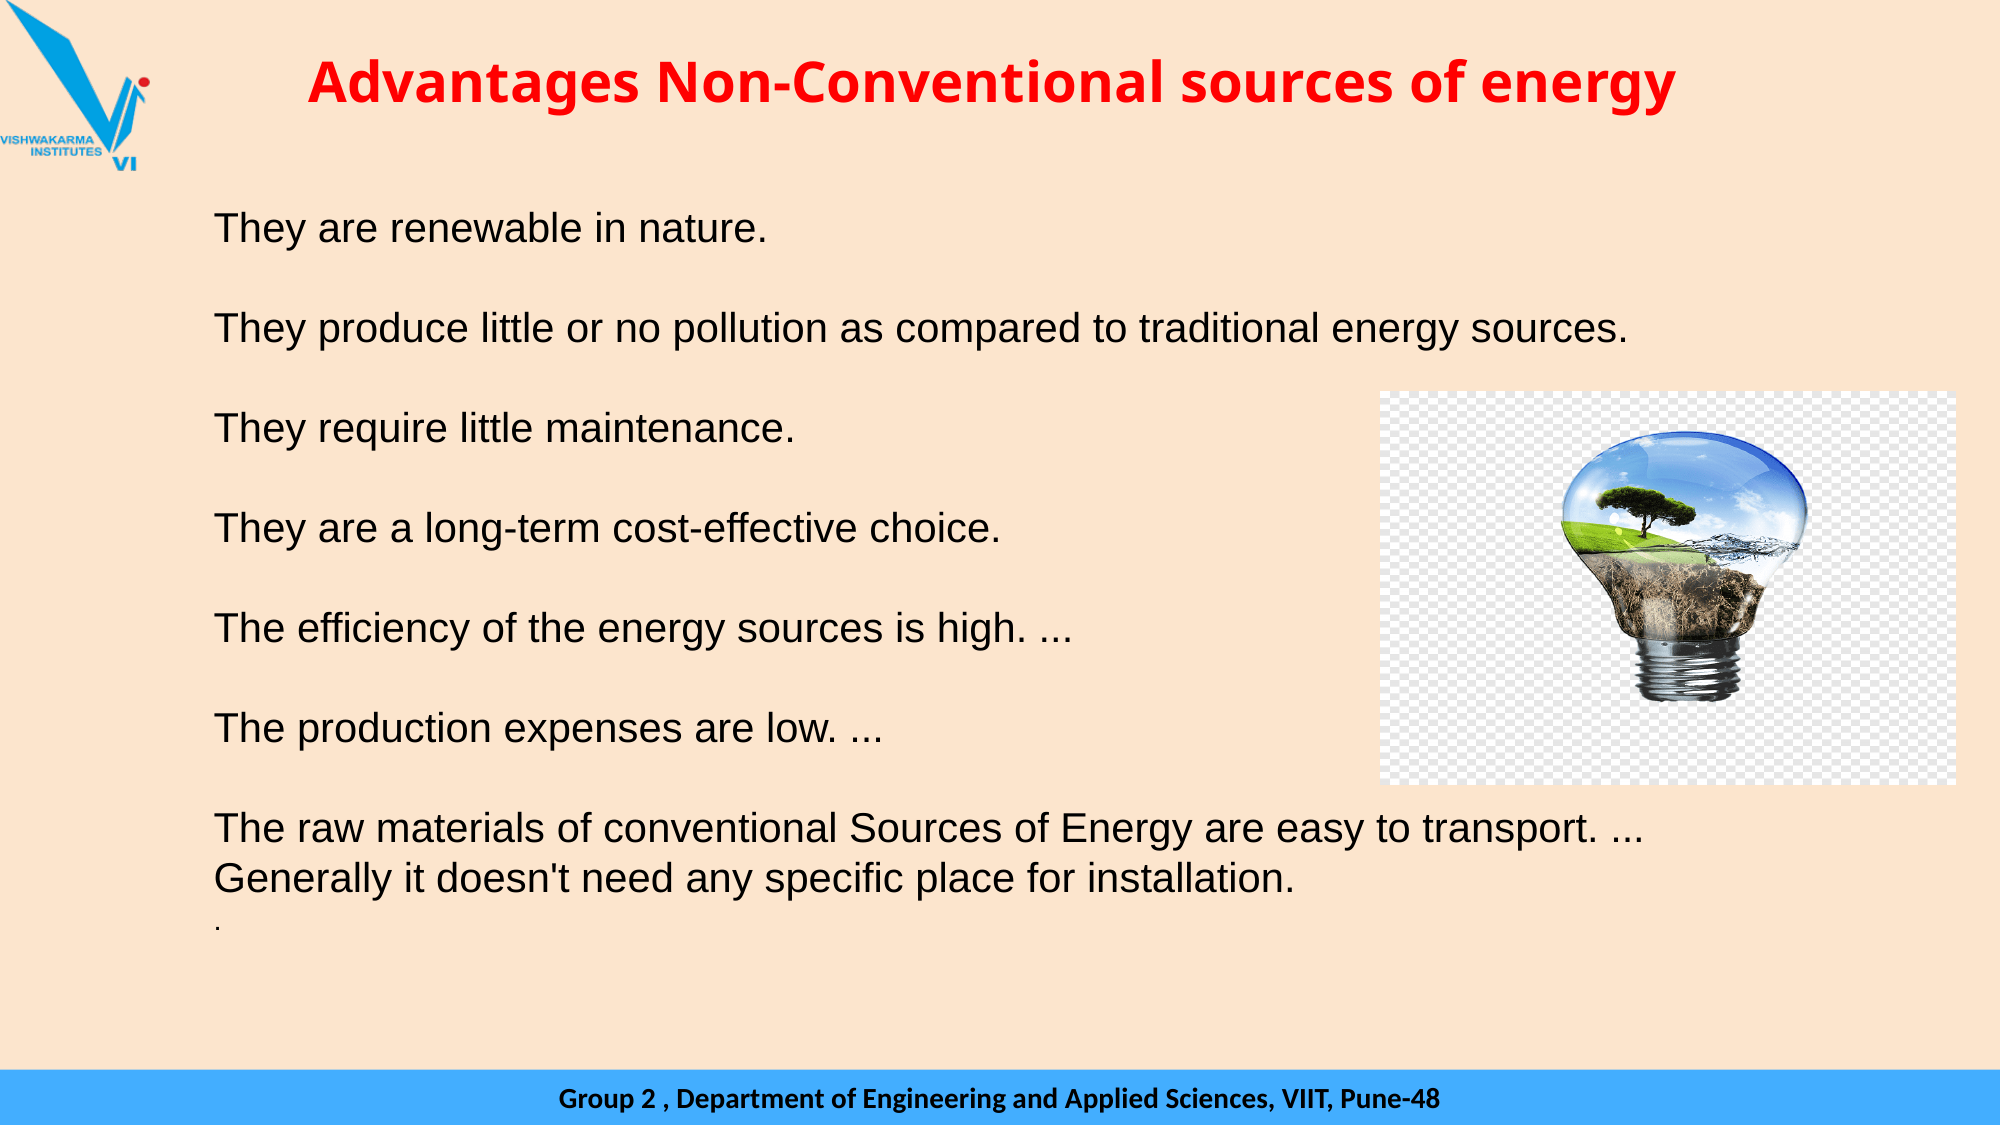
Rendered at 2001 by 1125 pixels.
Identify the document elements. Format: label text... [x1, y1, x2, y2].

picture [1380, 391, 1956, 785]
text_box Advantages Non-Conventional sources of energy [160, 0, 1863, 160]
picture [0, 0, 159, 180]
text_box Group 2 , Department of Engineering and Applied Sciences, VIIT, Pune-48 [0, 1069, 2000, 1125]
text_box They are renewable in nature. They produce little or no pollution as compared to traditional energy sources. They require little maintenance. They are a long-term cost-effective choice. The efficiency of the energy sources is high. ... The production expenses are low. ... The raw materials of conventional Sources of Energy are easy to transport. ... Generally it doesn't need any specific place for installation. . [198, 193, 1752, 979]
